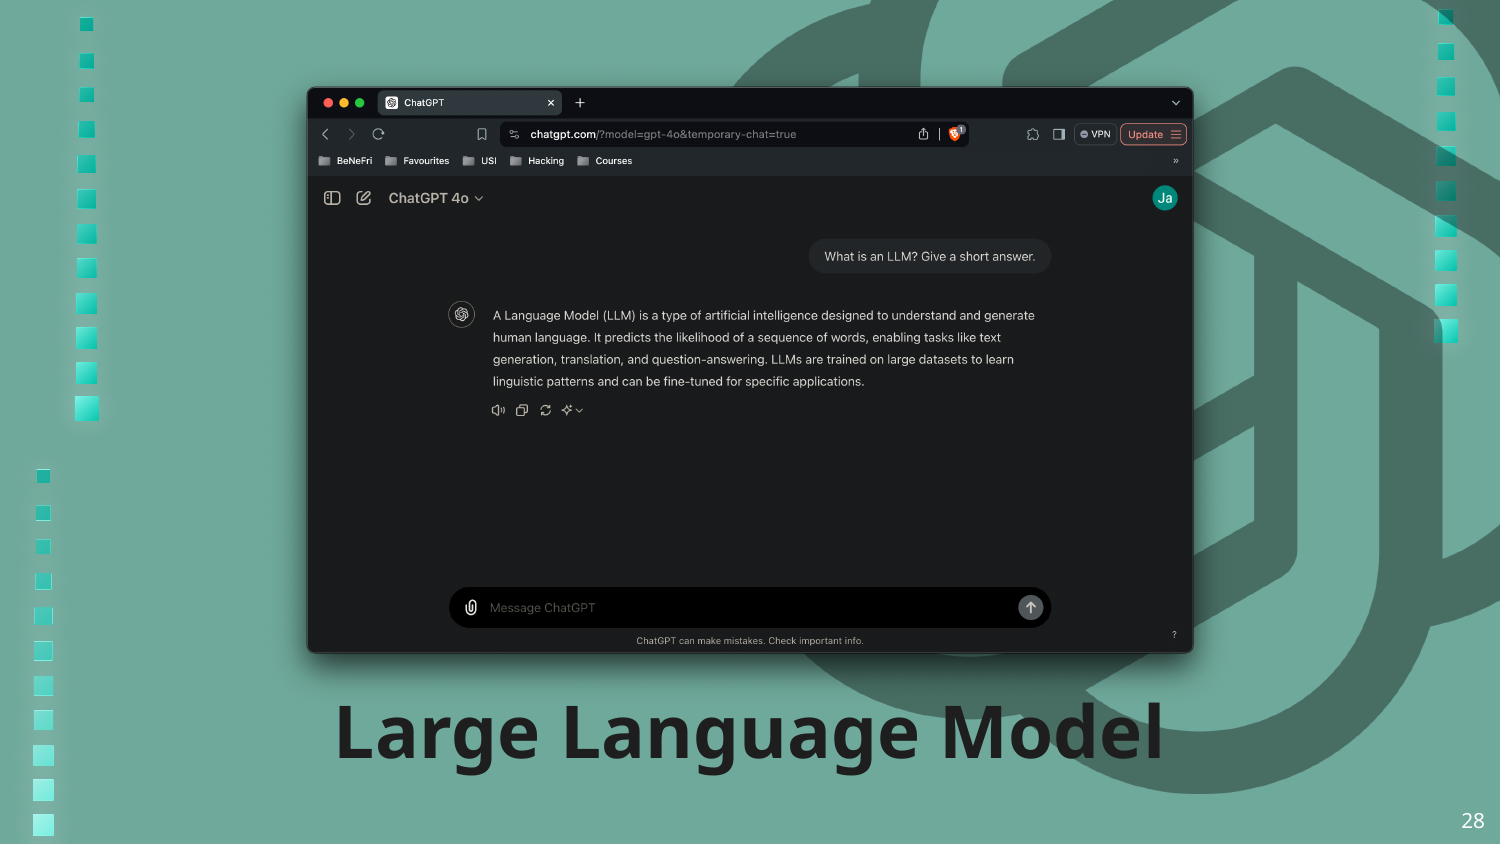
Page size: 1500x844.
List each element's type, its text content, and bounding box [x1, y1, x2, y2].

picture [262, 0, 1500, 794]
text_box 28 [1408, 803, 1500, 844]
title Large Language Model [263, 718, 672, 765]
